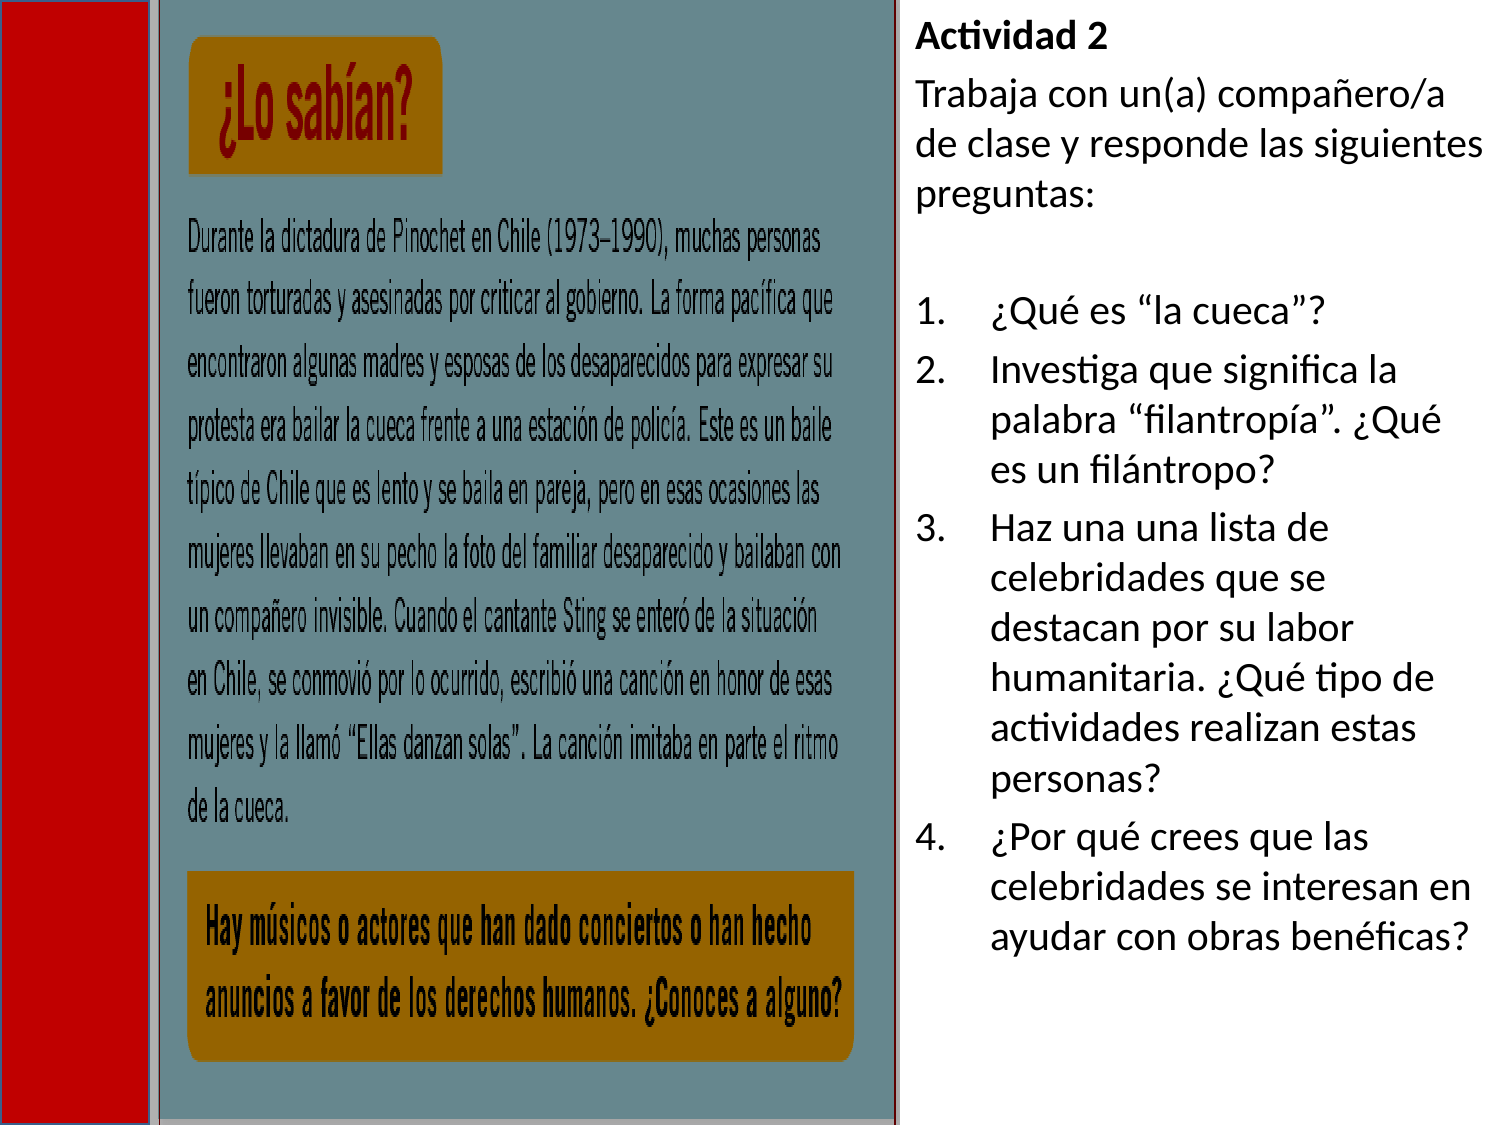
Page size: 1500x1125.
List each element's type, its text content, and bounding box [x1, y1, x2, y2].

list Actividad 2 Trabaja con un(a) compañero/a de clase y responde las siguientes preguntas: ¿Qué es “la cueca”? Investiga que significa la palabra “filantropía”. ¿Qué es un filántropo? Haz una una lista de celebridades que se destacan por su labor humanitaria. ¿Qué tipo de actividades realizan estas personas? ¿Por qué crees que las celebridades se interesan en ayudar con obras benéficas? [901, 0, 1500, 1125]
picture [149, 0, 901, 1125]
text_box [0, 0, 147, 1125]
